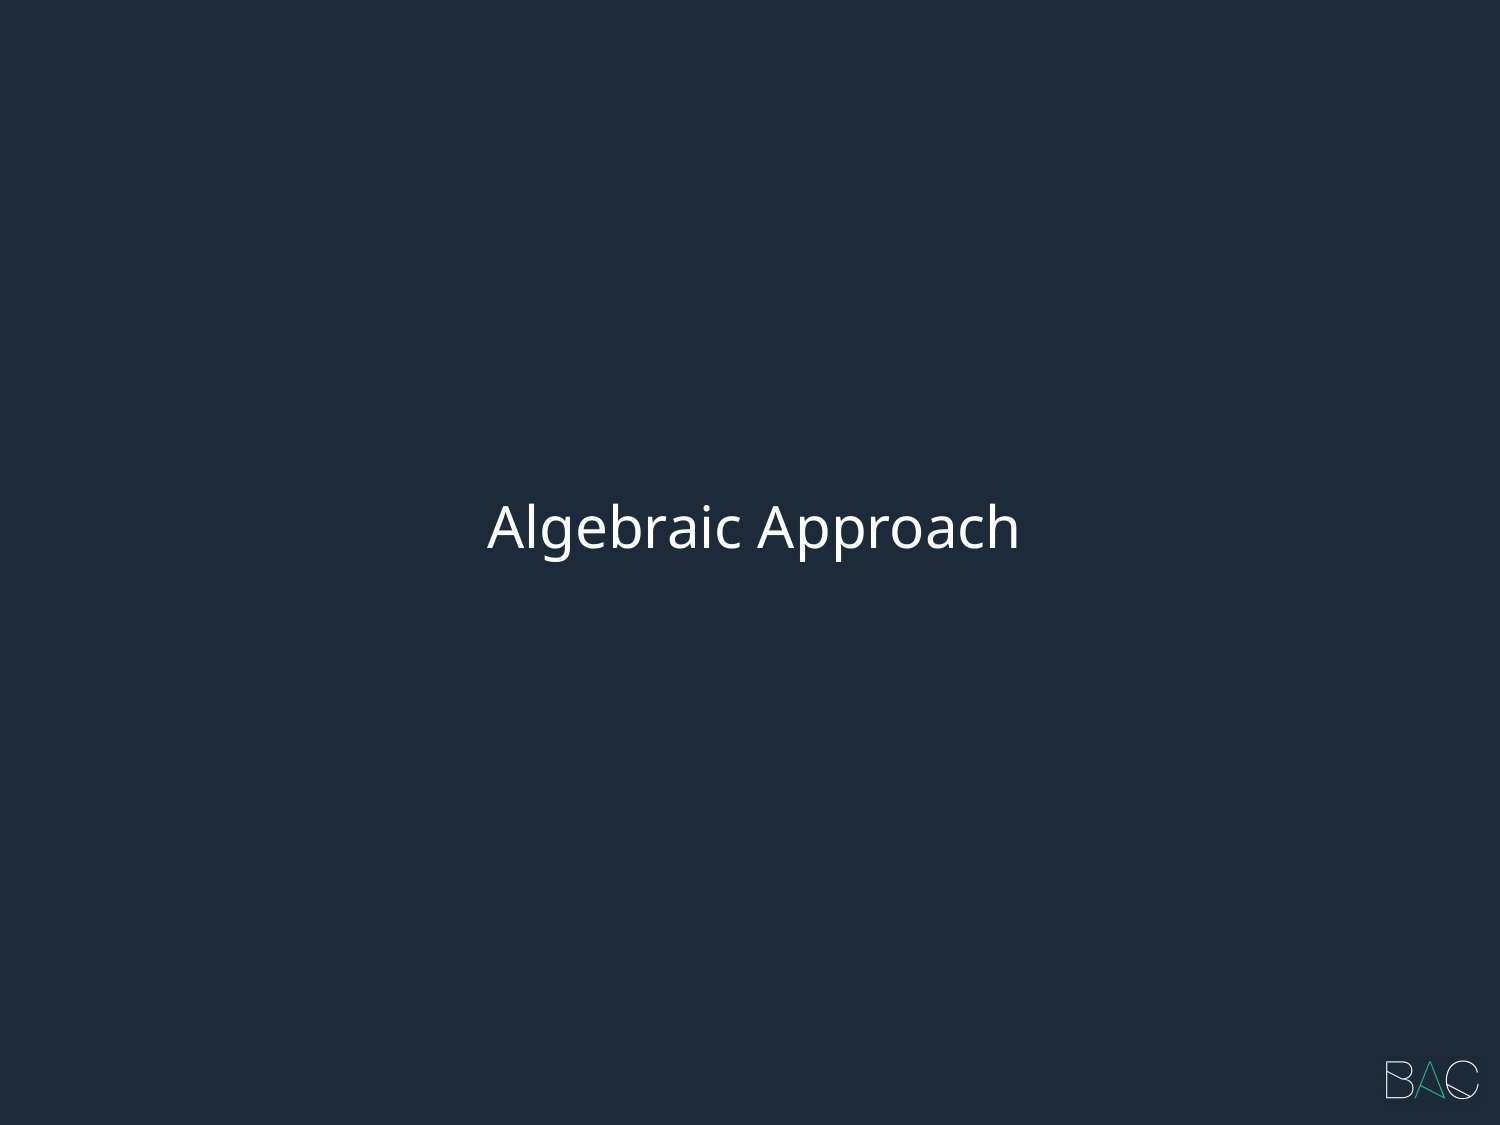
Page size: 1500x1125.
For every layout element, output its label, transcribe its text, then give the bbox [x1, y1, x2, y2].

picture [1379, 1054, 1484, 1108]
text_box Algebraic Approach [4, 482, 1500, 568]
